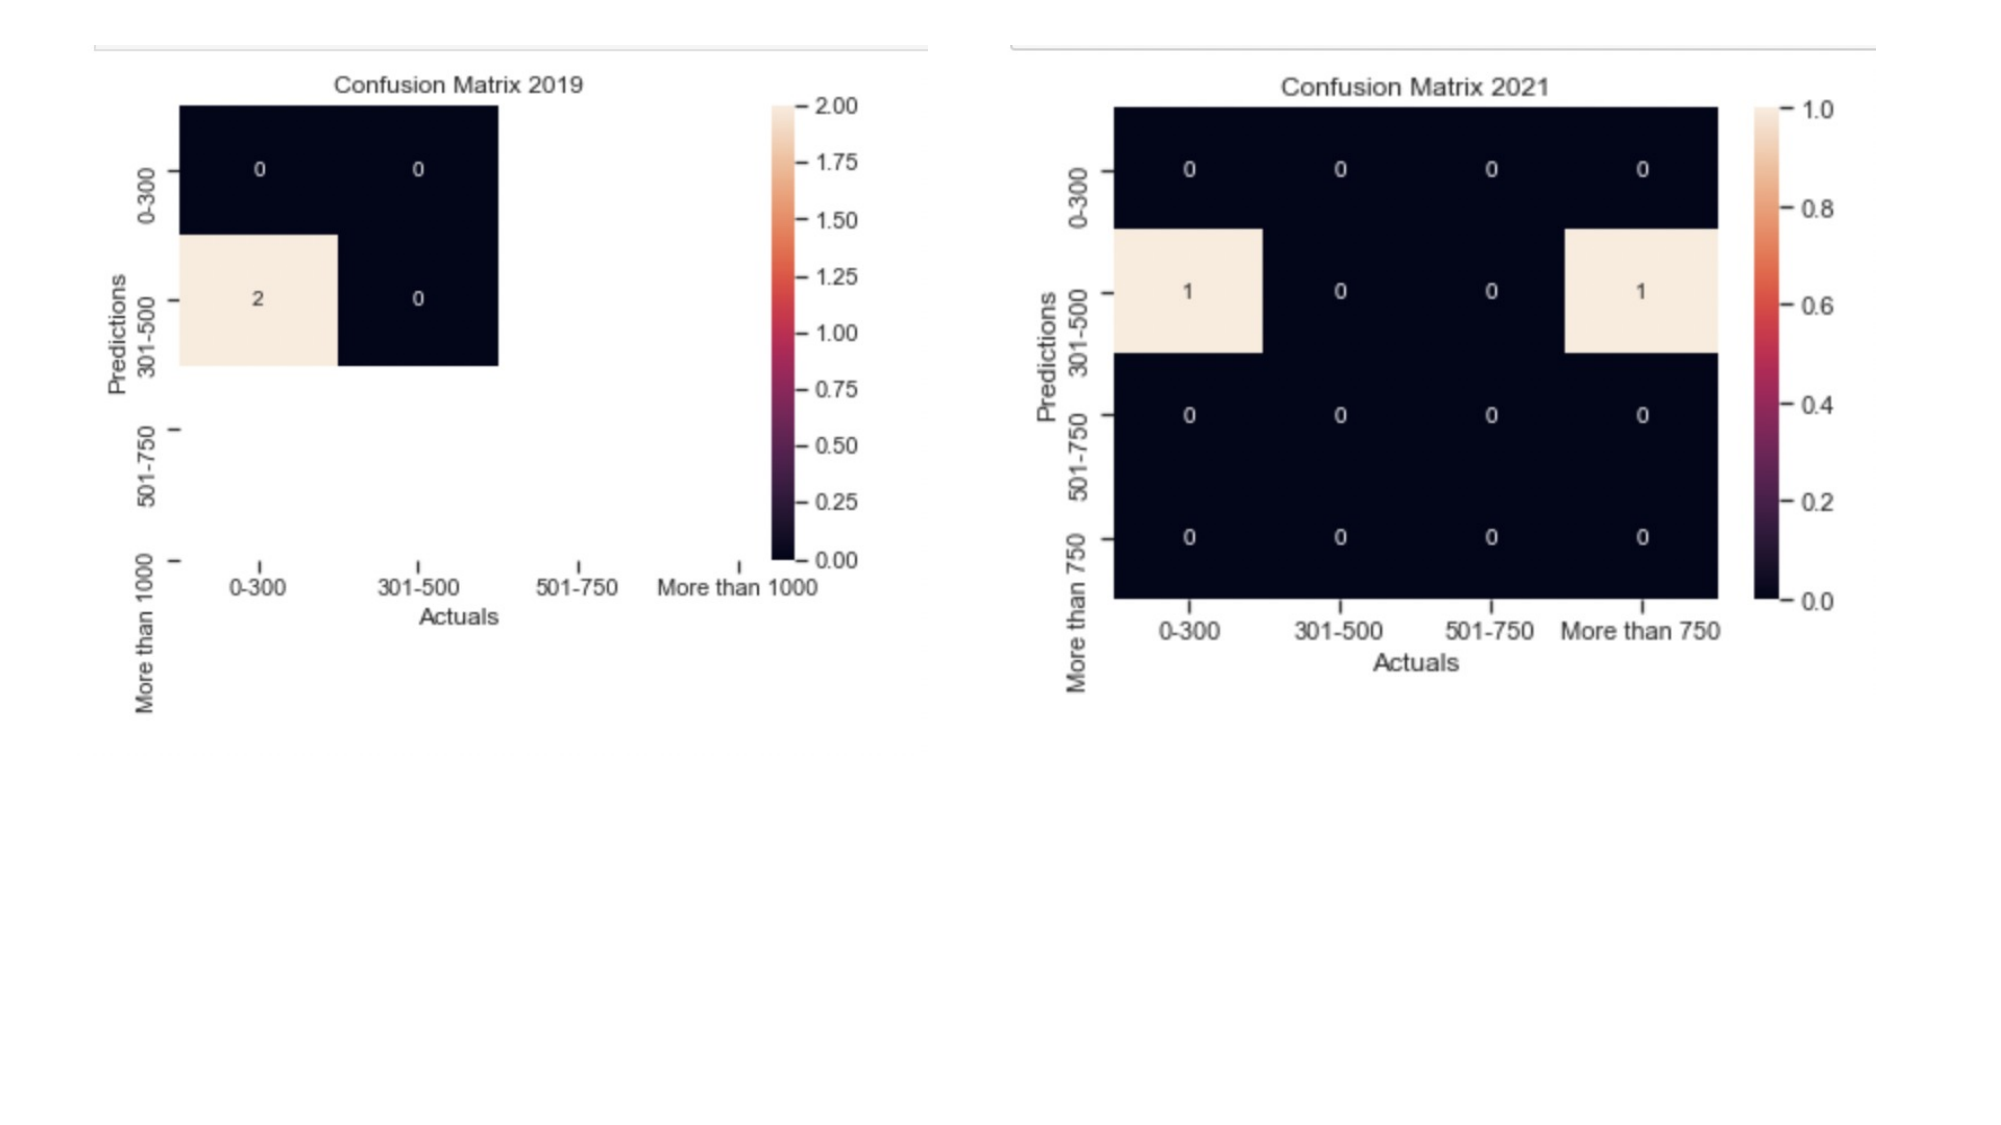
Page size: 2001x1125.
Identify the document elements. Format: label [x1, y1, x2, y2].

picture [999, 45, 1876, 704]
picture [71, 45, 928, 756]
